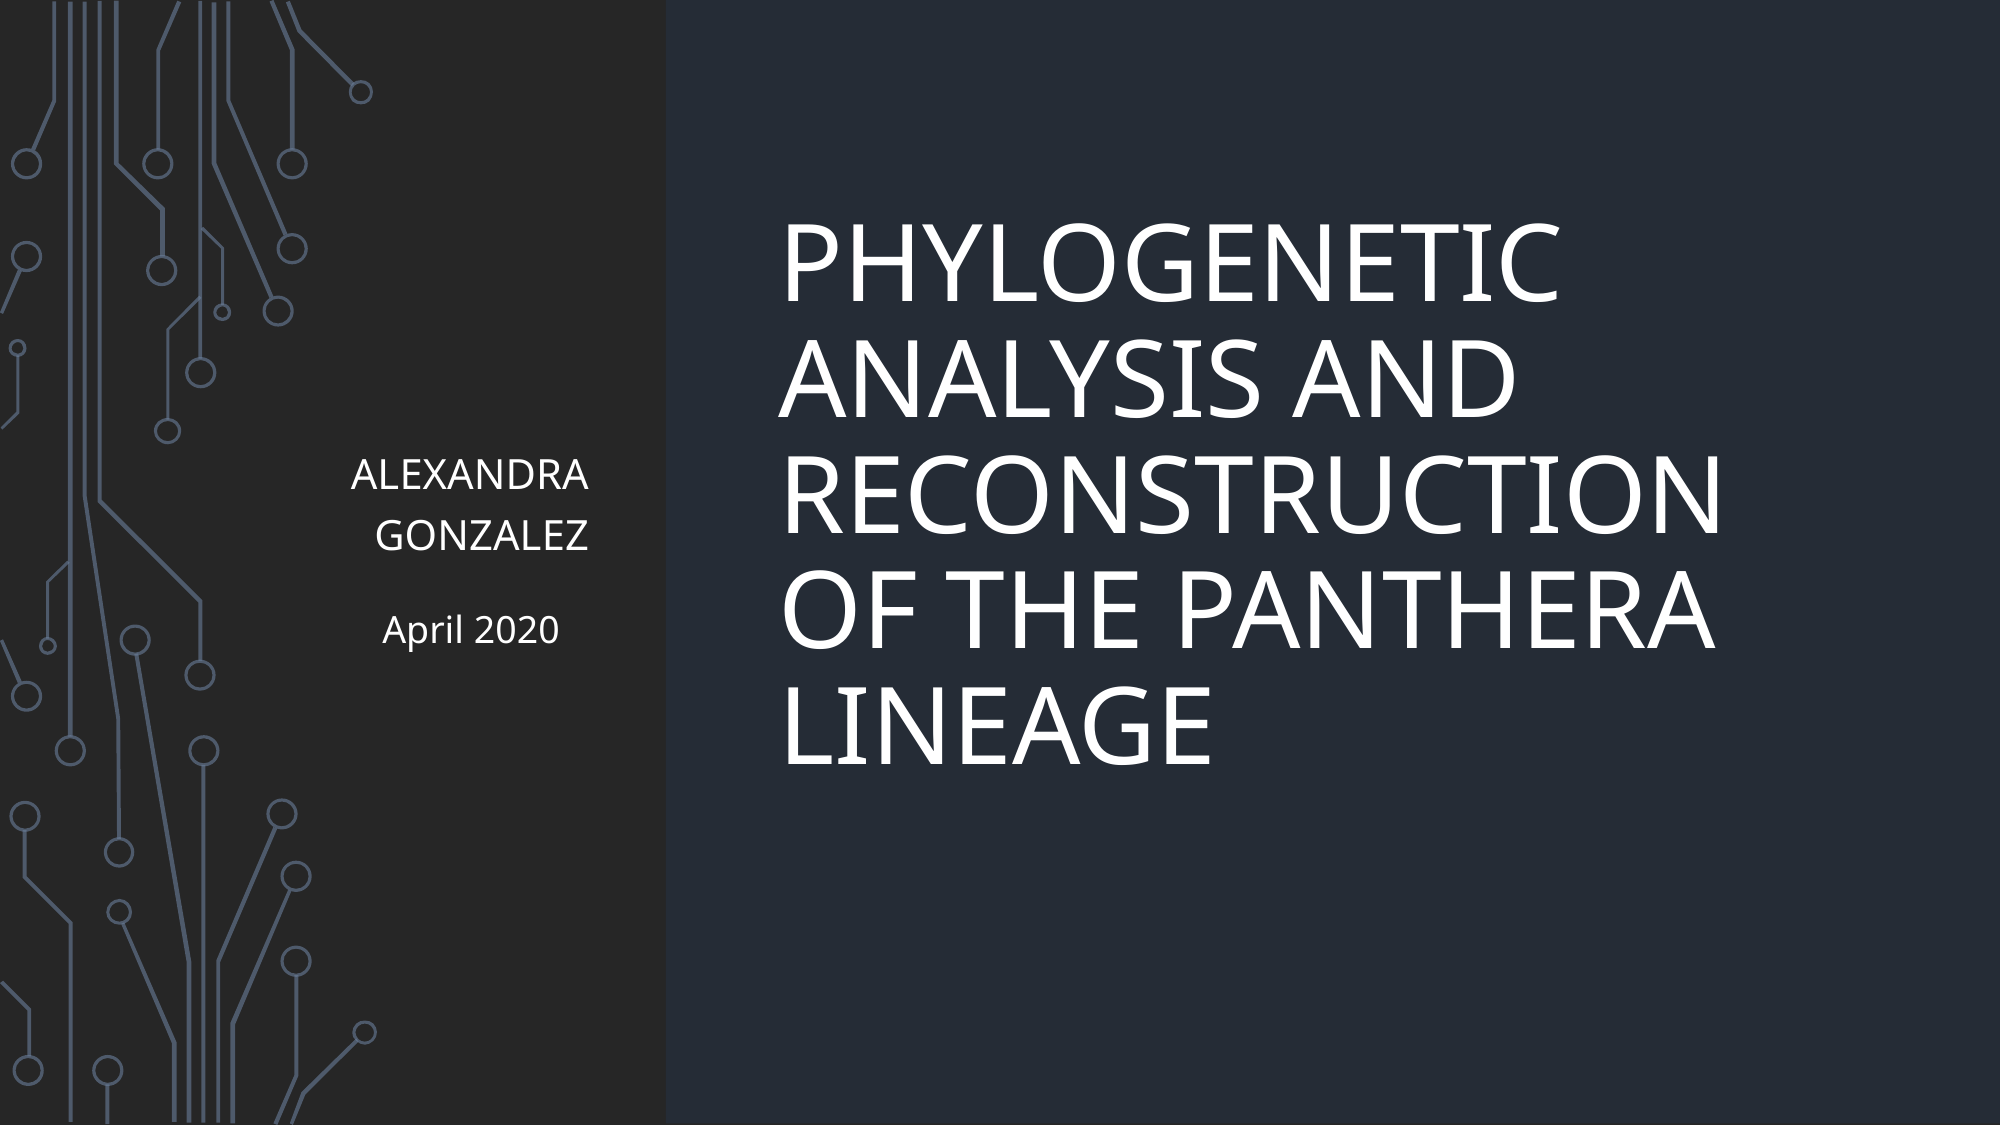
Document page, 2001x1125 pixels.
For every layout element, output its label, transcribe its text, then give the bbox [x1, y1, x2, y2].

title Phylogenetic Analysis and Reconstruction of the Panthera Lineage [763, 158, 1750, 839]
text_box [665, 0, 2000, 1124]
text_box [0, 0, 379, 1125]
text_box April 2020 [379, 598, 575, 659]
text_box [379, 0, 2000, 1125]
subtitle Alexandra Gonzalez [379, 158, 605, 839]
